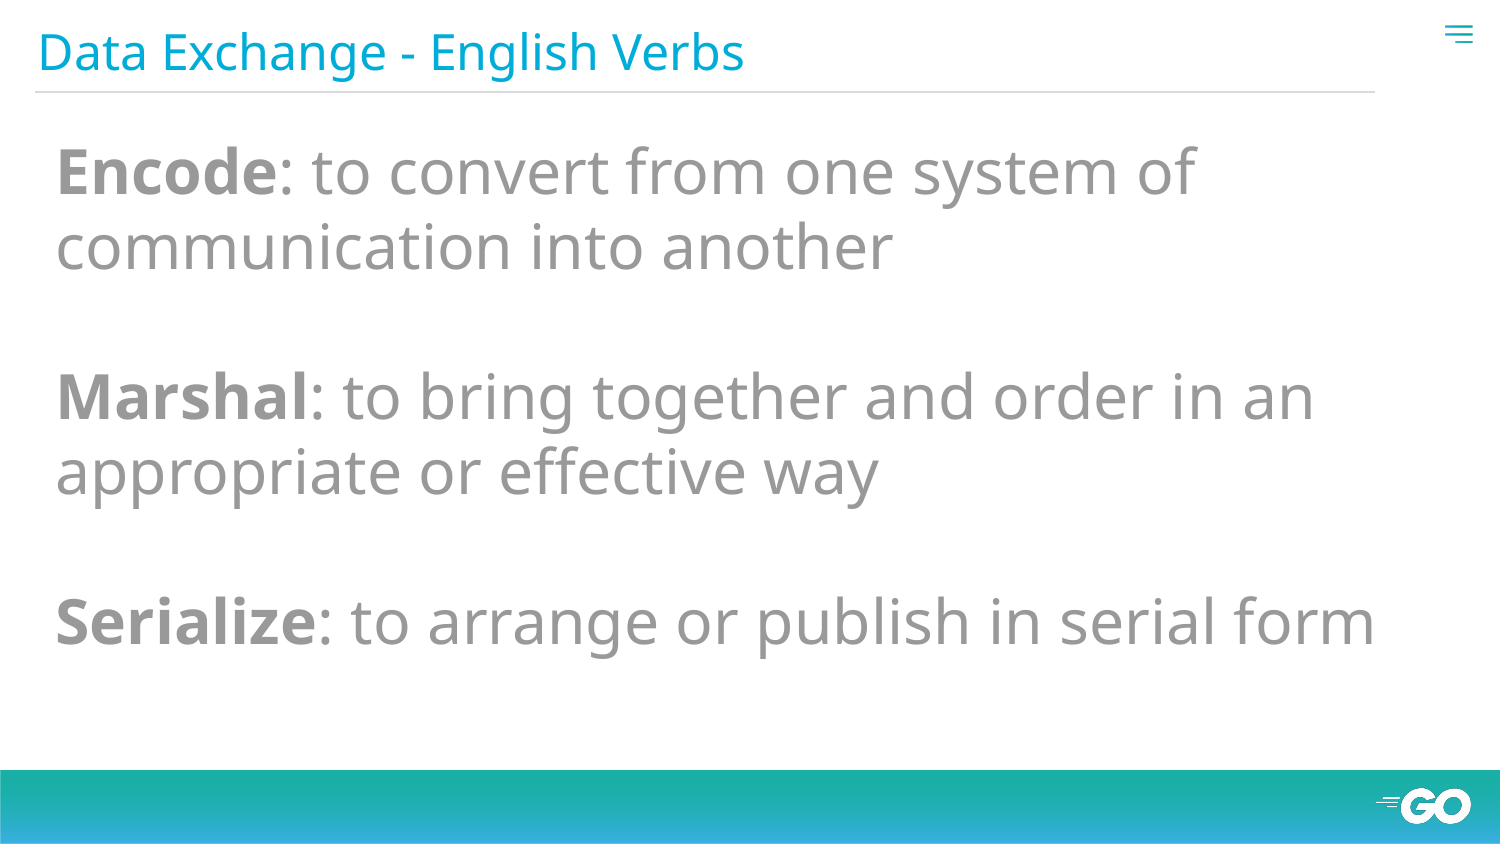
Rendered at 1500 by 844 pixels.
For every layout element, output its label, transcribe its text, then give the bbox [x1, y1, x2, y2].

list Encode: to convert from one system of communication into another Marshal: to bring together and order in an appropriate or effective way Serialize: to arrange or publish in serial form [40, 117, 1427, 729]
title Data Exchange - English Verbs [22, 12, 1421, 90]
picture [1445, 25, 1473, 43]
picture [0, 770, 1500, 844]
